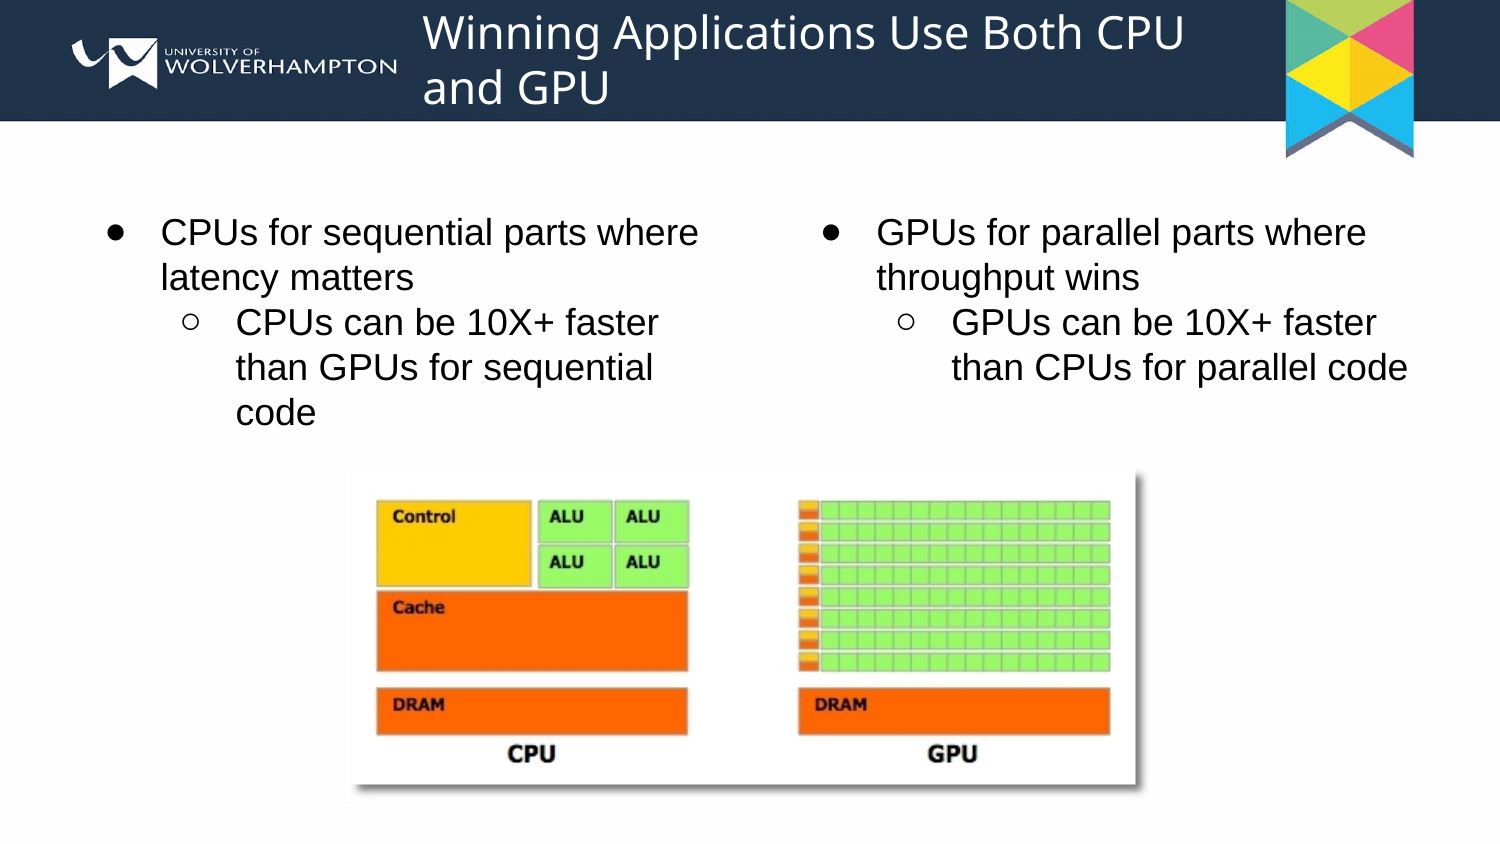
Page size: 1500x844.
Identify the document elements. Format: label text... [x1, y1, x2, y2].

text_box GPUs for parallel parts where throughput wins GPUs can be 10X+ faster than CPUs for parallel code [786, 193, 1435, 689]
title Winning Applications Use Both CPU and GPU [407, 23, 1277, 95]
picture [0, 0, 1500, 844]
text_box CPUs for sequential parts where latency matters CPUs can be 10X+ faster than GPUs for sequential code [70, 193, 719, 689]
